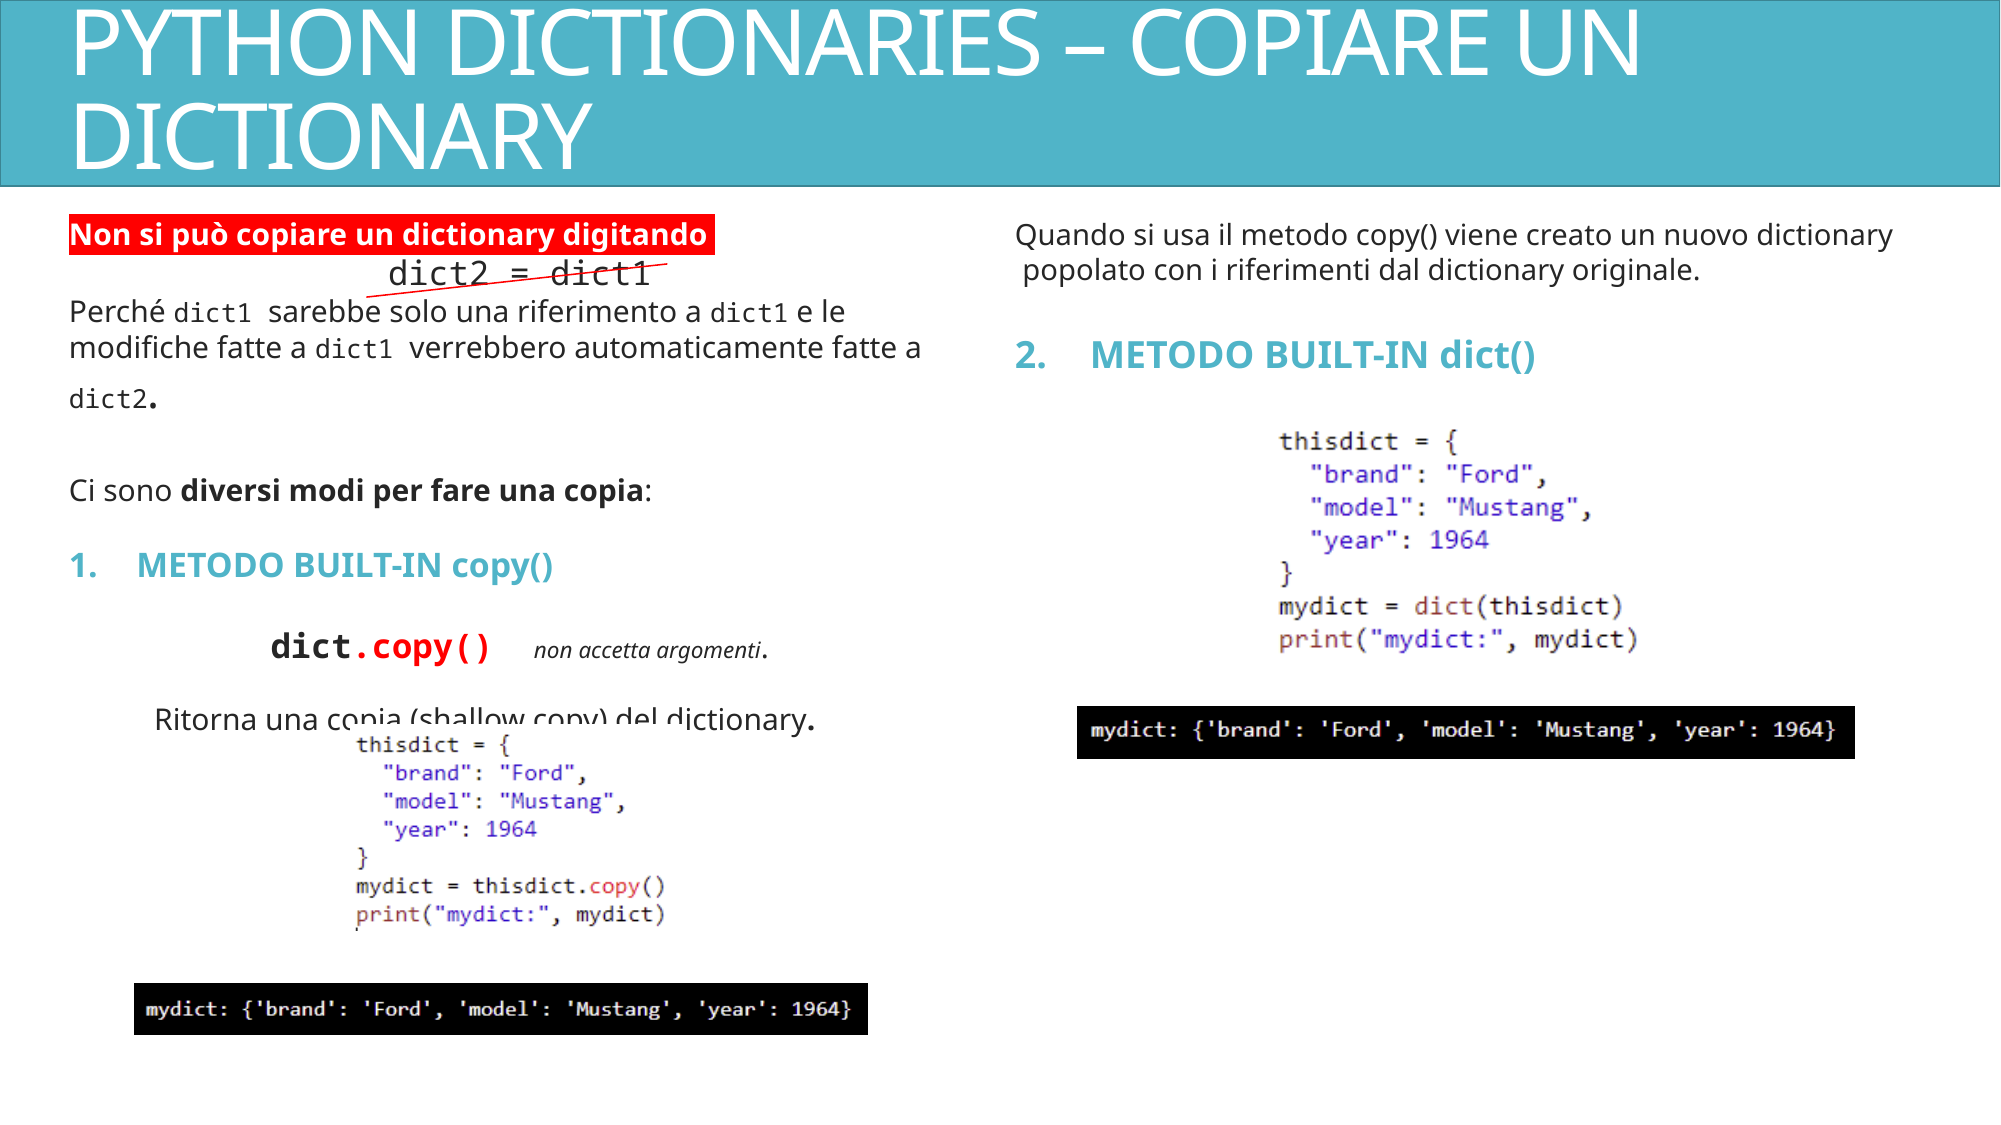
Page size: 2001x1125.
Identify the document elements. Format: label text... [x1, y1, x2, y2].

title PYTHON DICTIONARIES – COPIARE UN DICTIONARY [53, 19, 1949, 170]
picture [350, 724, 684, 932]
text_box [365, 263, 668, 298]
picture [133, 982, 868, 1035]
list Non si può copiare un dictionary digitando dict2 = dict1 Perché dict1 sarebbe solo una riferimento a dict1 e le modifiche fatte a dict1 verrebbero automaticamente fatte a dict2. Ci sono diversi modi per fare una copia: METODO BUILT-IN copy() dict.copy() non accetta argomenti. Ritorna una copia (shallow copy) del dictionary. [53, 208, 986, 1070]
picture [1076, 706, 1855, 759]
picture [1269, 419, 1662, 668]
list Quando si usa il metodo copy() viene creato un nuovo dictionary popolato con i riferimenti dal dictionary originale. METODO BUILT-IN dict() [999, 208, 1932, 1072]
